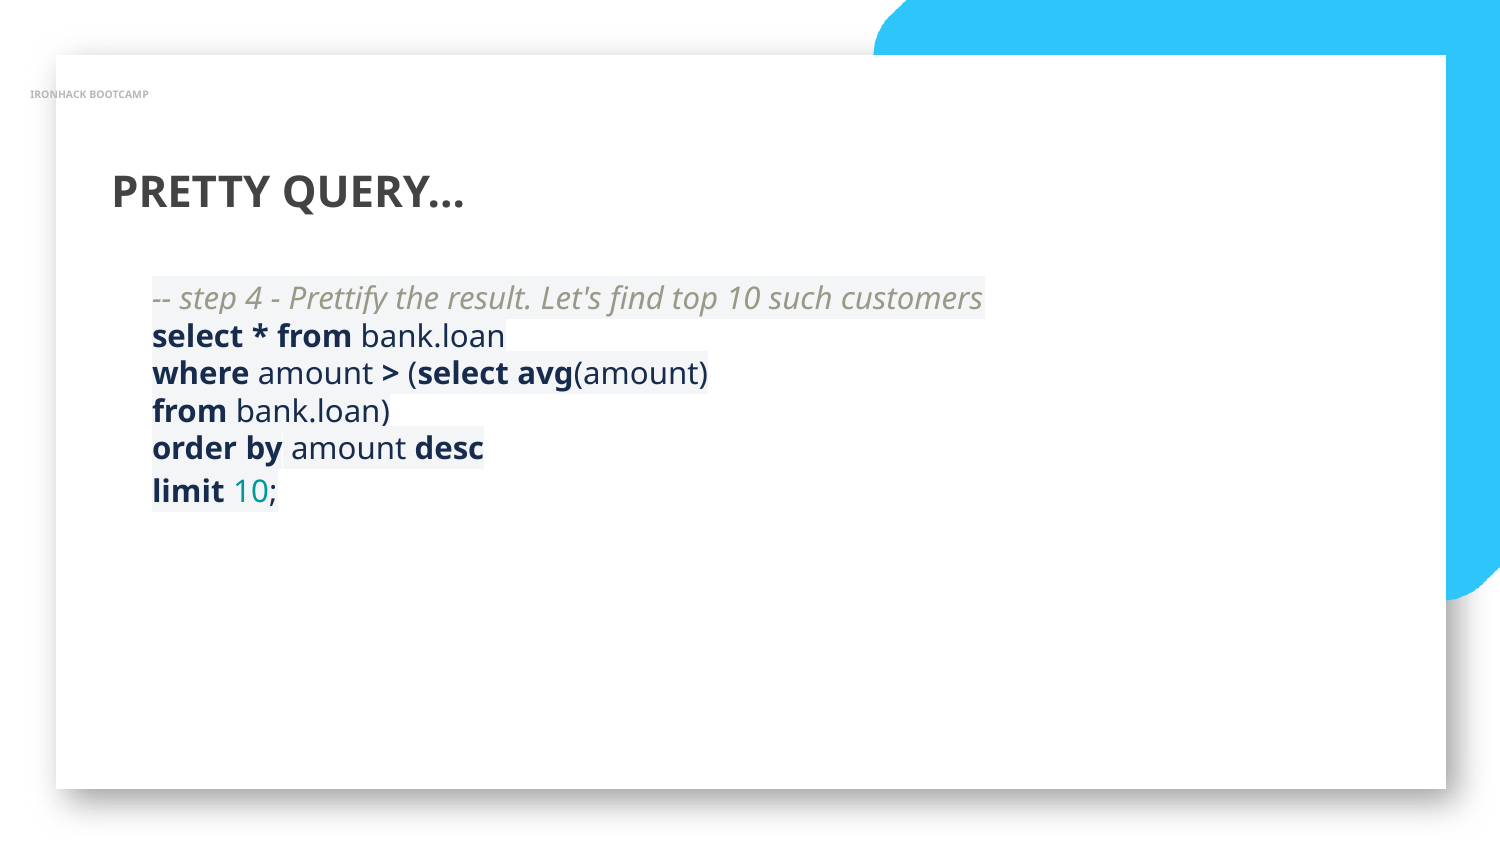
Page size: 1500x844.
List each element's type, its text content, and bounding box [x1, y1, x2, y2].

text_box -- step 4 - Prettify the result. Let's find top 10 such customers select * from bank.loan where amount > (select avg(amount) from bank.loan) order by amount desc limit 10; [137, 263, 1282, 730]
picture [0, 0, 1500, 844]
text_box IRONHACK BOOTCAMP [15, 71, 354, 108]
text_box PRETTY QUERY... [96, 149, 1417, 266]
